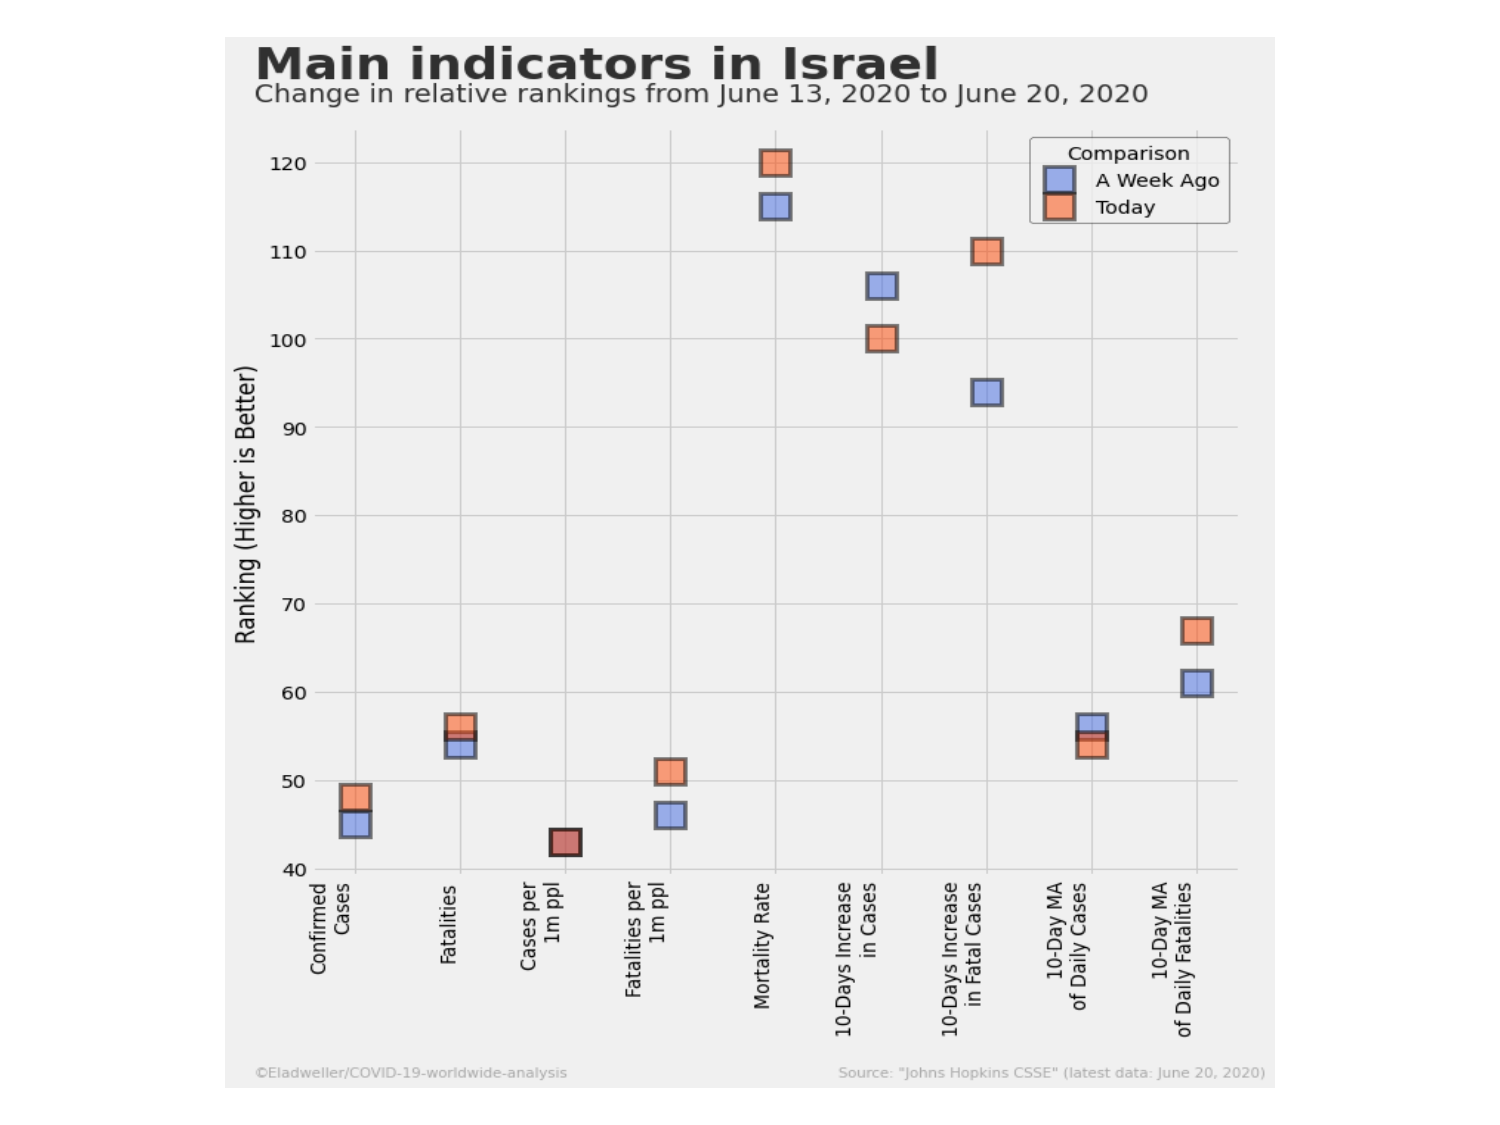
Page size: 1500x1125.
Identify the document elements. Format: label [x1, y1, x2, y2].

picture [224, 37, 1276, 1088]
